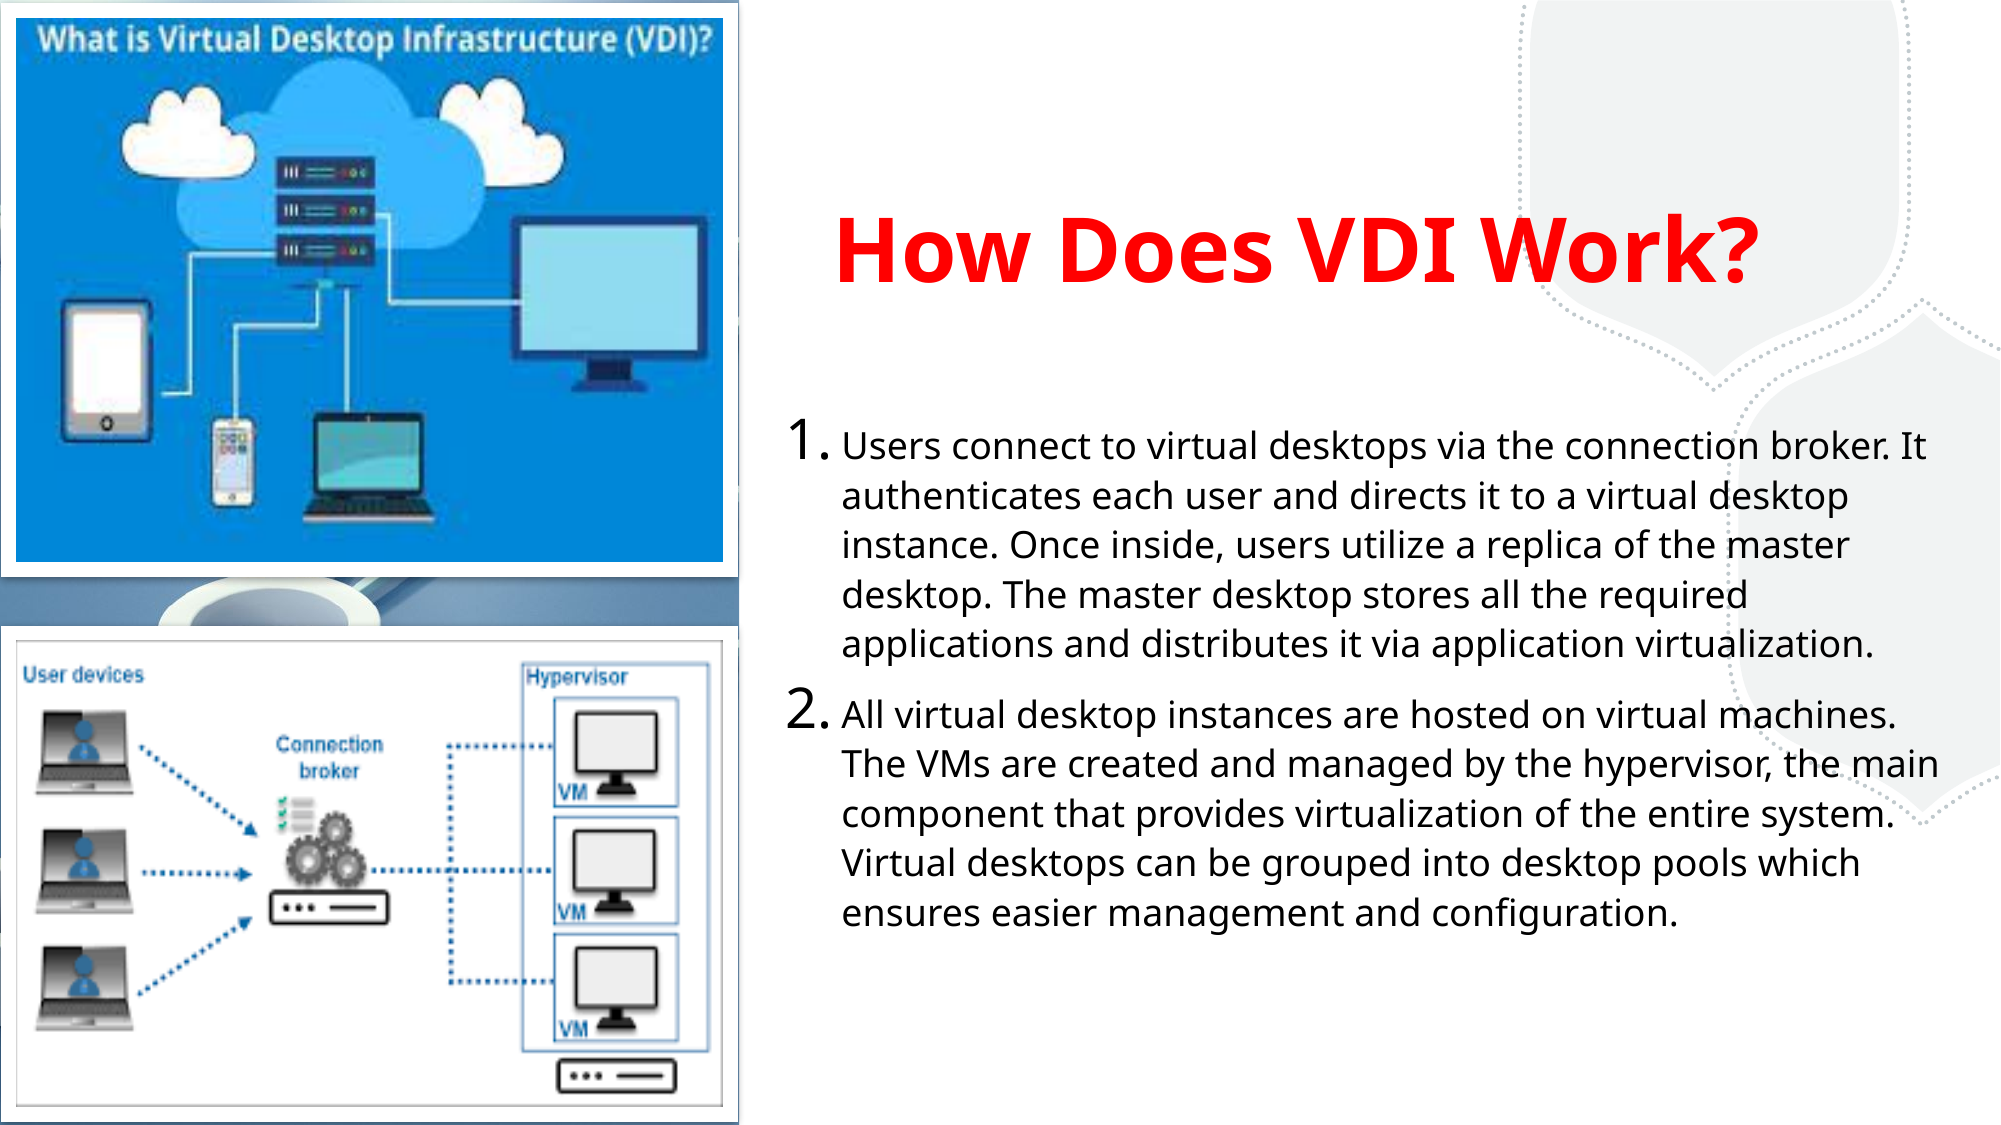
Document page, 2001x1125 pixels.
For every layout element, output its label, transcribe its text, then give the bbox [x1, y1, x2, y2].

title How Does VDI Work? [817, 111, 1847, 308]
picture [0, 0, 740, 1125]
list Users connect to virtual desktops via the connection broker. It authenticates each user and directs it to a virtual desktop instance. Once inside, users utilize a replica of the master desktop. The master desktop stores all the required applications and distributes it via application virtualization. All virtual desktop instances are hosted on virtual machines. The VMs are created and managed by the hypervisor, the main component that provides virtualization of the entire system. Virtual desktops can be grouped into desktop pools which ensures easier management and configuration. [770, 410, 1961, 978]
